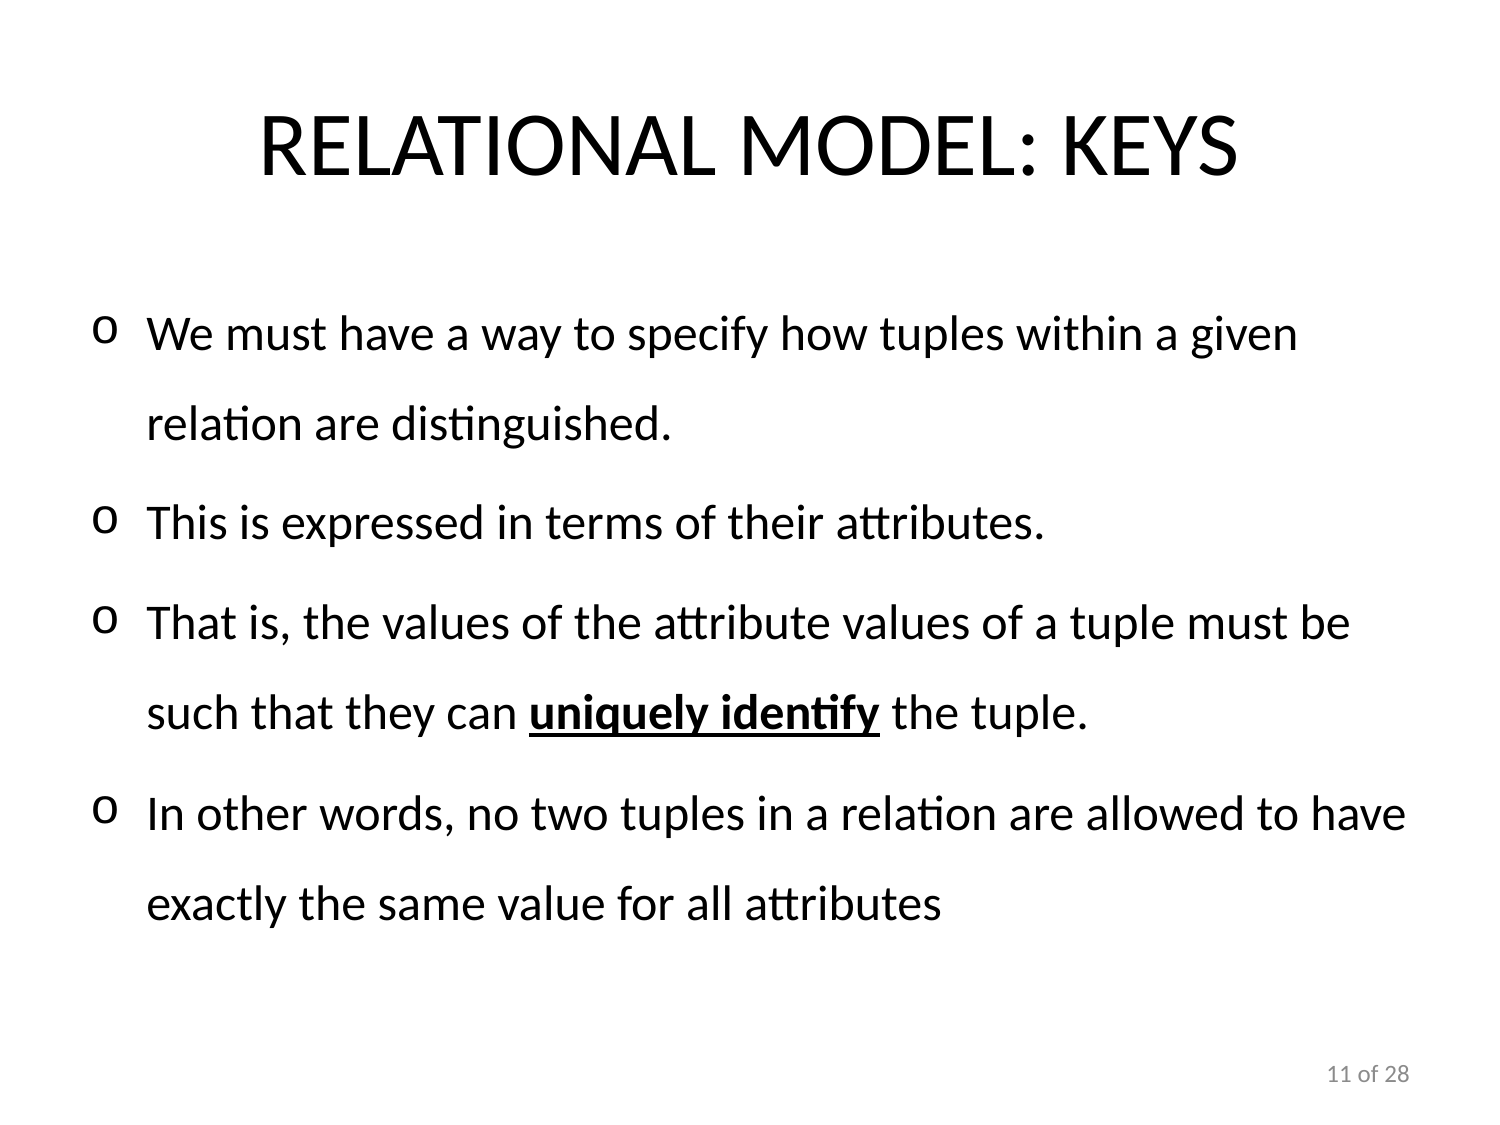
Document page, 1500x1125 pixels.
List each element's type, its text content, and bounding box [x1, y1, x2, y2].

title Relational Model: keys [75, 45, 1425, 233]
slide_number 11 of 28 [1074, 1042, 1425, 1103]
list We must have a way to specify how tuples within a given relation are distinguished. This is expressed in terms of their attributes. That is, the values of the attribute values of a tuple must be such that they can uniquely identify the tuple. In other words, no two tuples in a relation are allowed to have exactly the same value for all attributes [75, 262, 1425, 1005]
